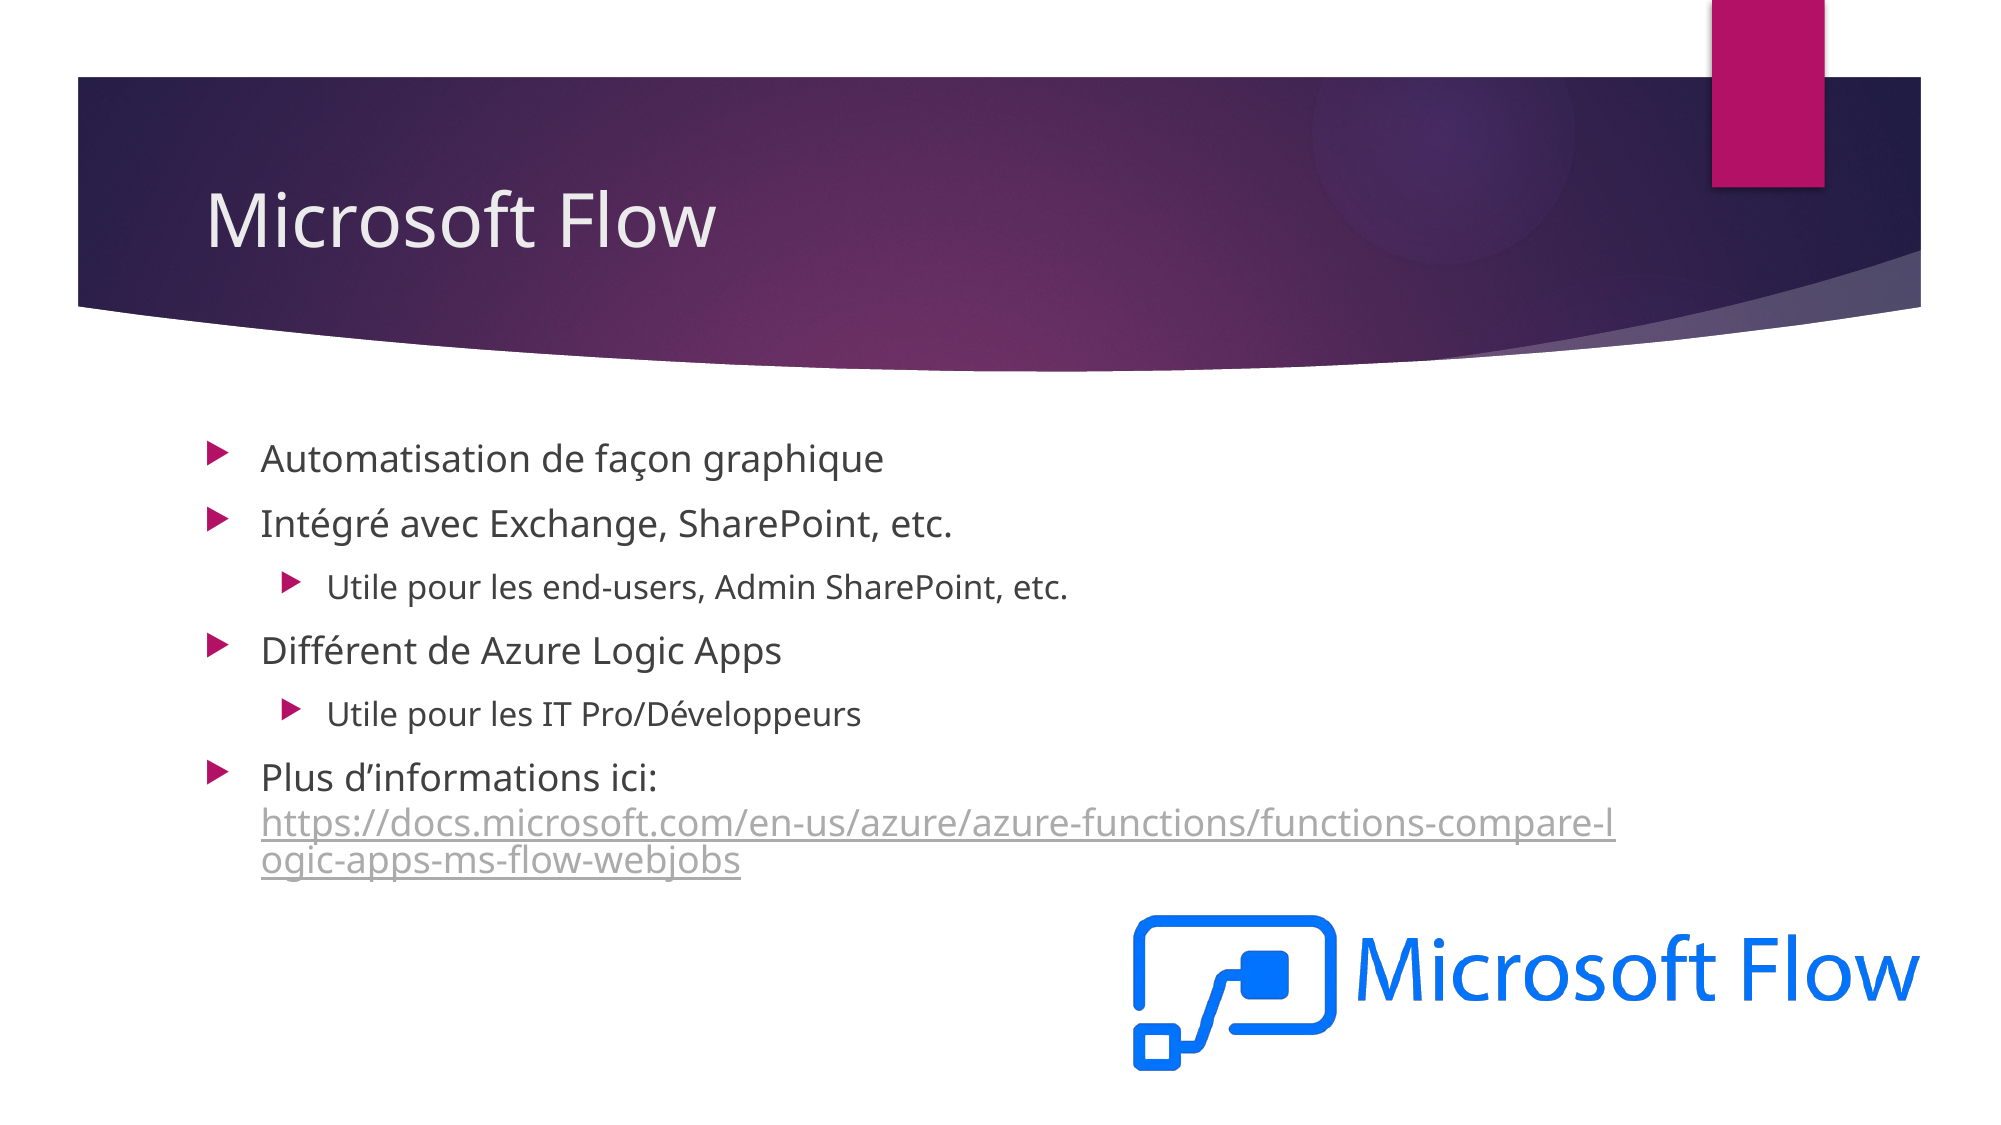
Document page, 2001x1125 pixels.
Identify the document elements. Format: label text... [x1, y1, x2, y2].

list Automatisation de façon graphique Intégré avec Exchange, SharePoint, etc. Utile pour les end-users, Admin SharePoint, etc. Différent de Azure Logic Apps Utile pour les IT Pro/Développeurs Plus d’informations ici: https://docs.microsoft.com/en-us/azure/azure-functions/functions-compare-logic-apps-ms-flow-webjobs [189, 427, 1638, 988]
title Microsoft Flow [189, 159, 1627, 276]
picture [1100, 881, 1938, 1094]
